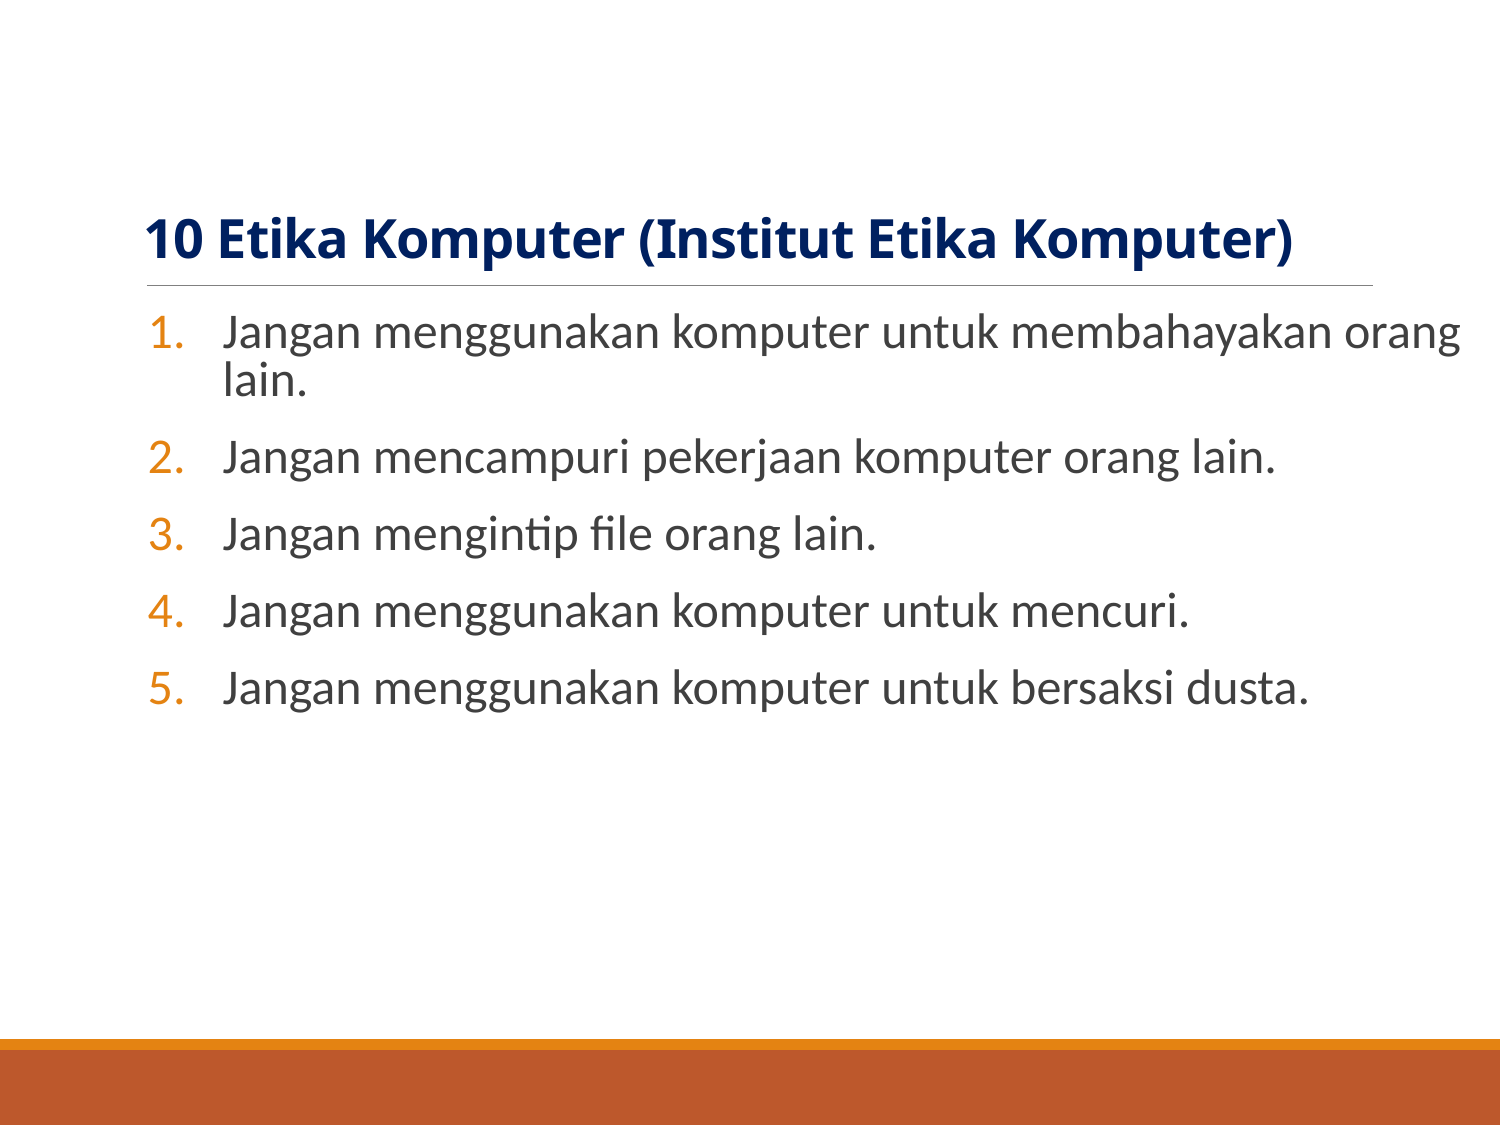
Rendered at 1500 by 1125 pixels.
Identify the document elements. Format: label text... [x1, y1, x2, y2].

title 10 Etika Komputer (Institut Etika Komputer) [128, 90, 1483, 278]
list Jangan menggunakan komputer untuk membahayakan orang lain. Jangan mencampuri pekerjaan komputer orang lain. Jangan mengintip file orang lain. Jangan menggunakan komputer untuk mencuri. Jangan menggunakan komputer untuk bersaksi dusta. [147, 302, 1500, 1053]
